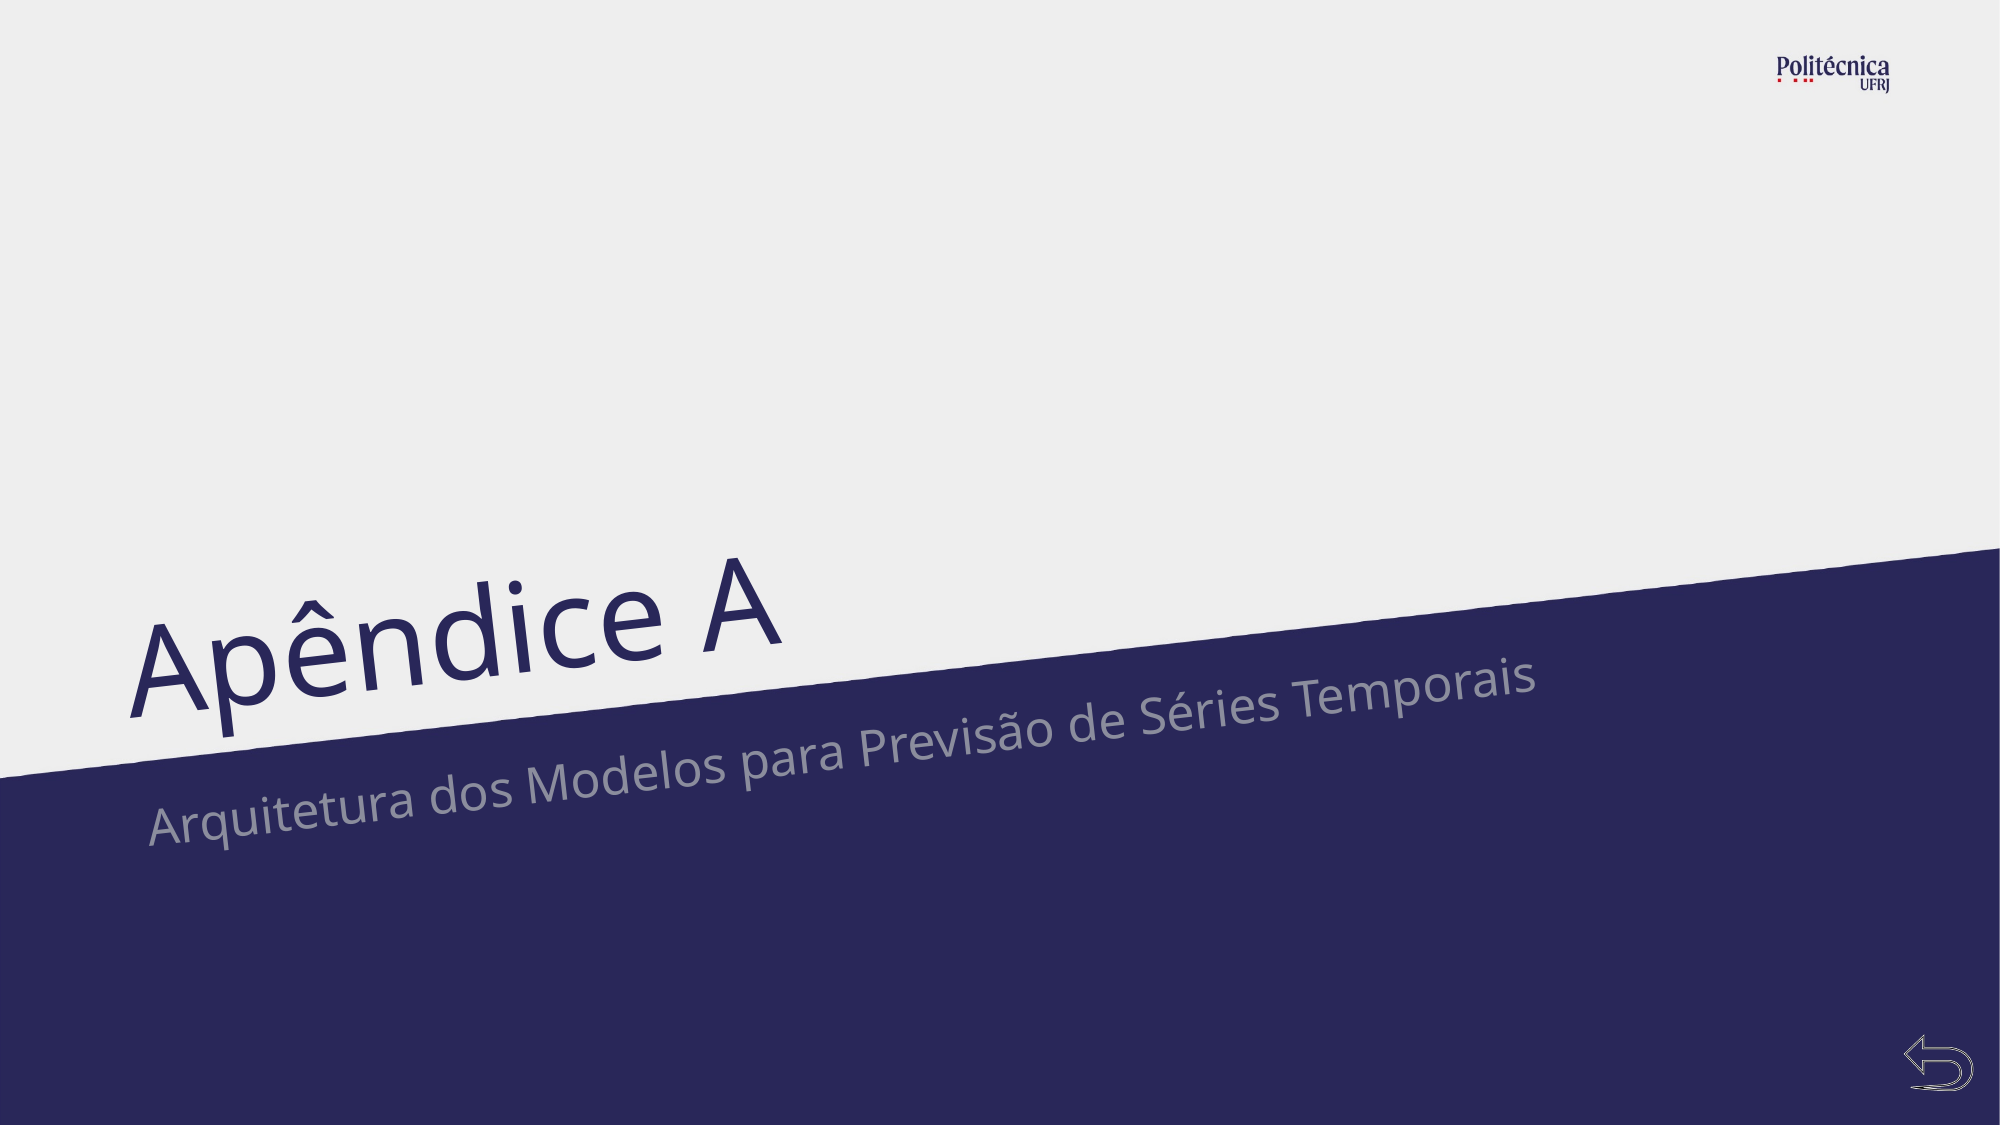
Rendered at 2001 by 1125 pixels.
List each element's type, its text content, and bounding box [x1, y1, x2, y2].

title Apêndice A [65, 91, 1812, 755]
list Arquitetura dos Modelos para Previsão de Séries Temporais [129, 607, 1855, 1043]
picture [0, 0, 2000, 1125]
